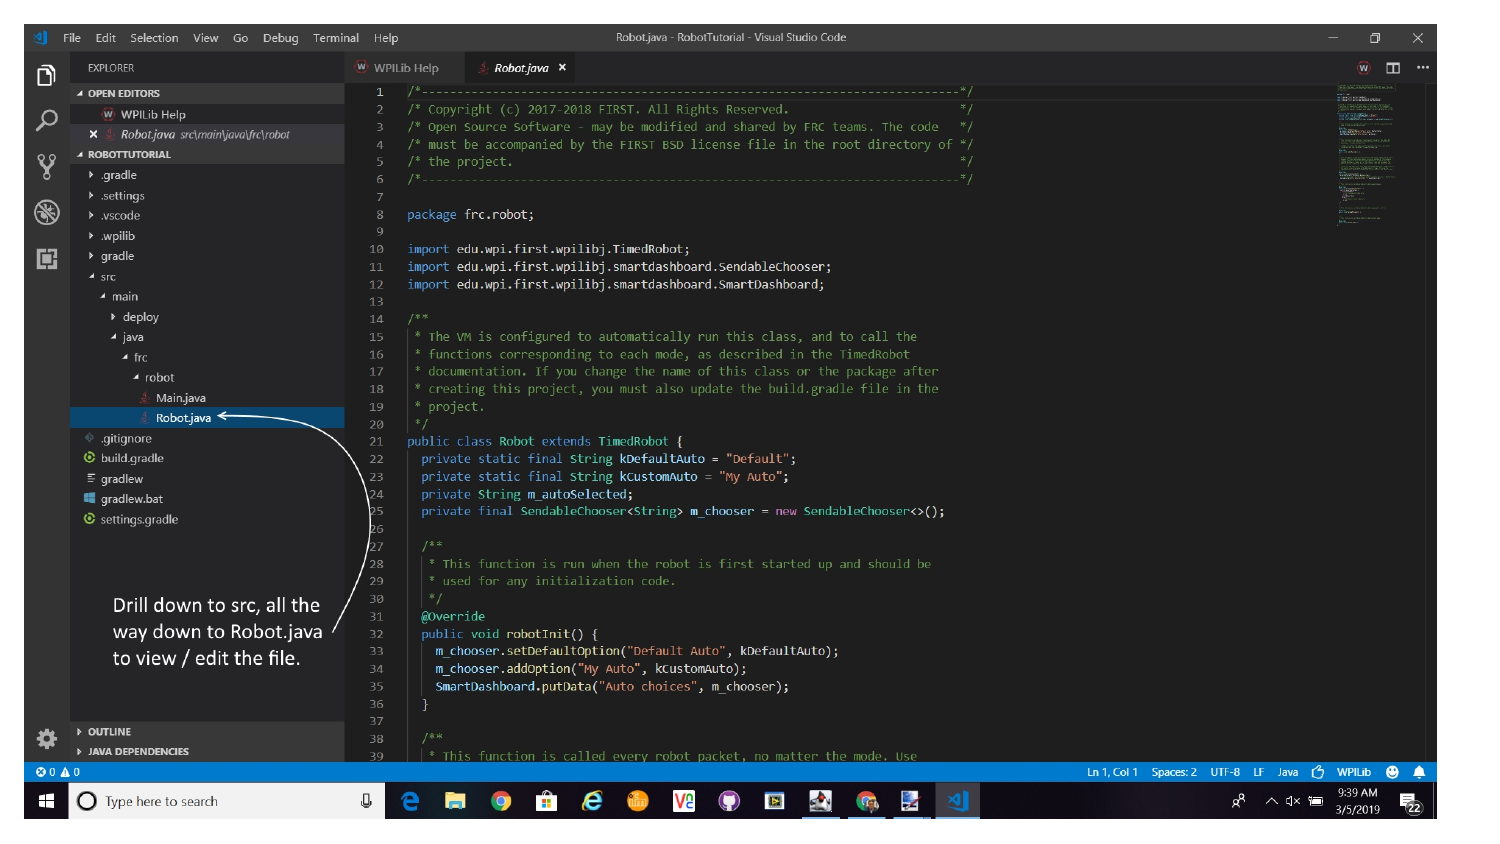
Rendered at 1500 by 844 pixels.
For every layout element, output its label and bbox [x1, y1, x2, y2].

picture [24, 24, 1437, 819]
